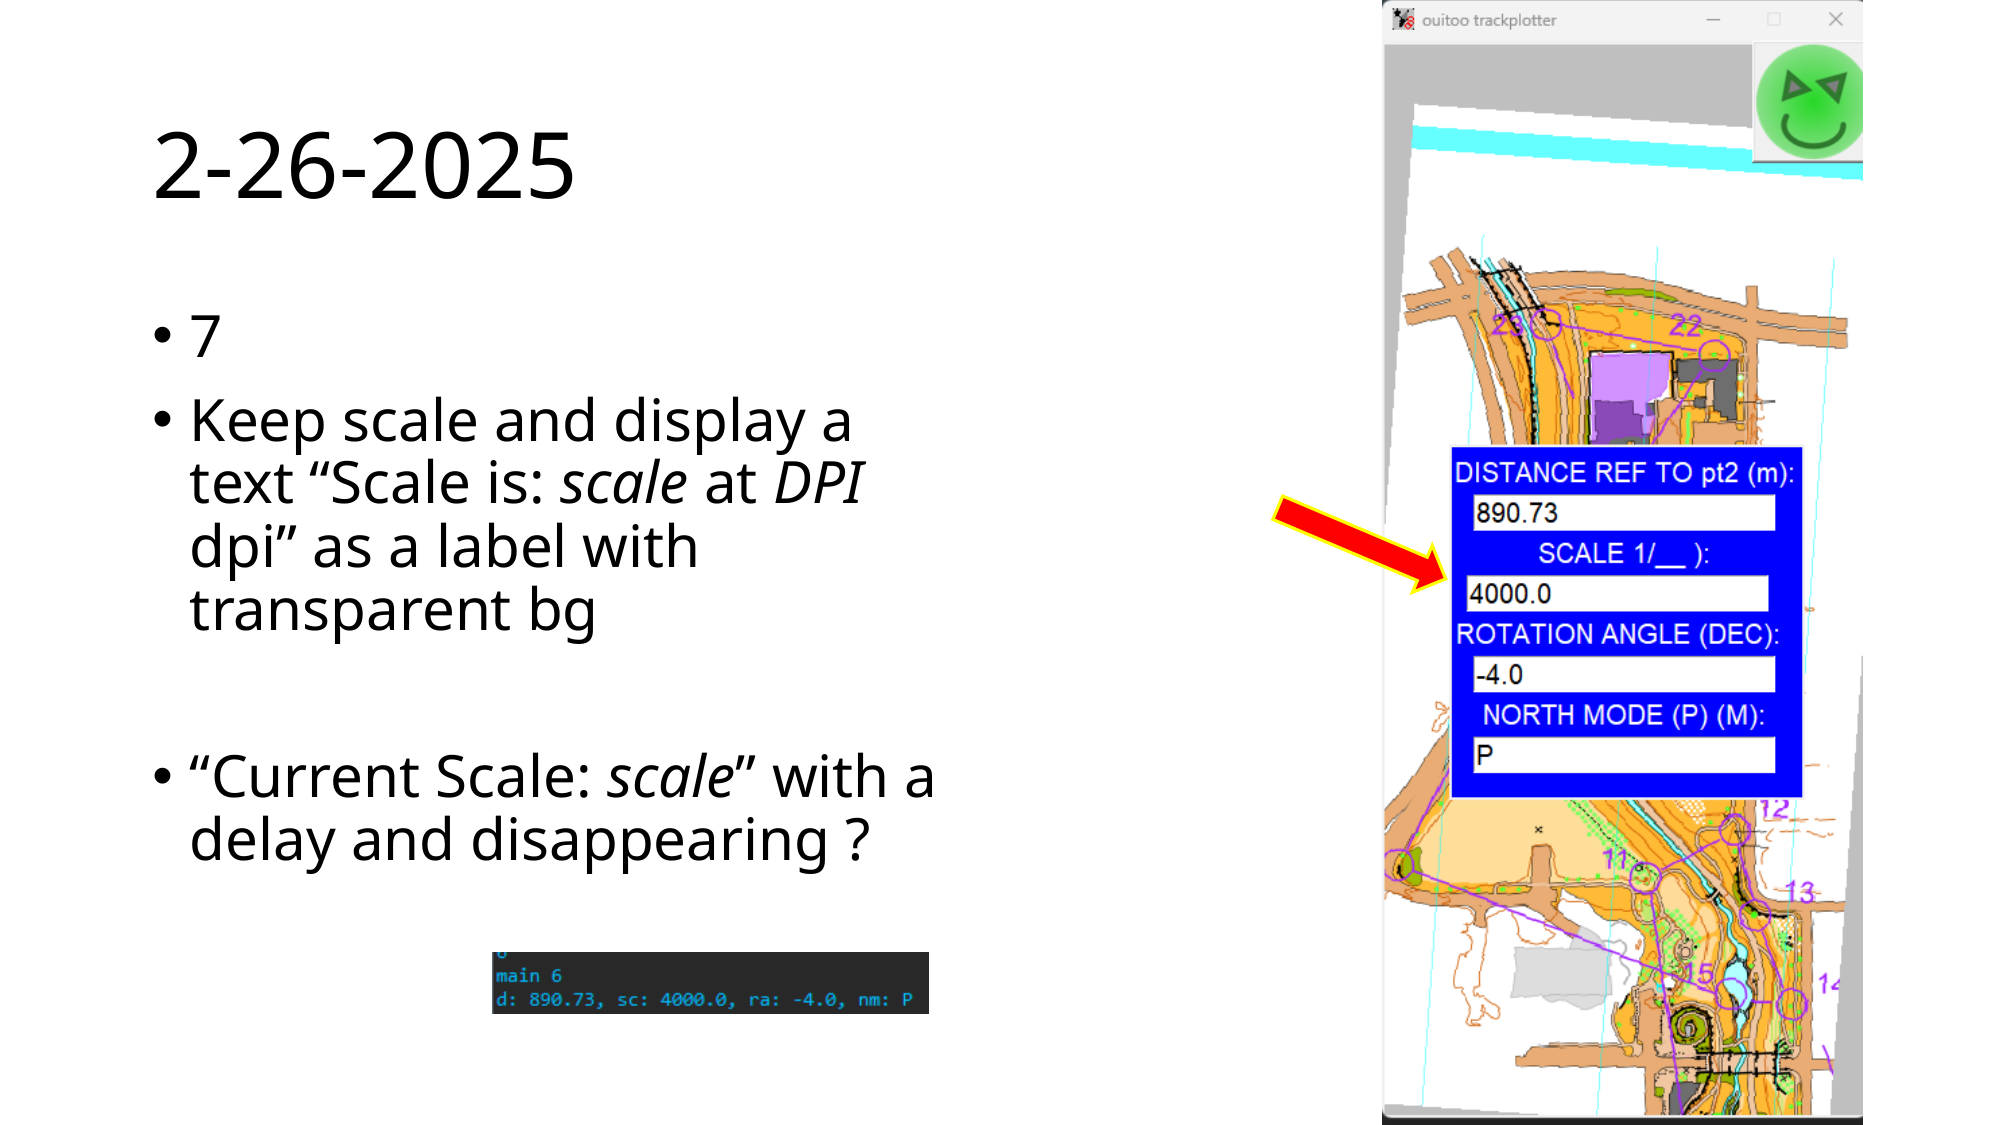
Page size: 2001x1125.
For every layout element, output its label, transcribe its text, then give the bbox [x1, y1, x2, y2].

title 2-26-2025 [137, 59, 1382, 278]
list 7 Keep scale and display a text “Scale is: scale at DPI dpi” as a label with transparent bg “Current Scale: scale” with a delay and disappearing ? [137, 299, 988, 1014]
text_box [1270, 493, 1382, 568]
picture [492, 951, 930, 1014]
picture [1382, 0, 1864, 1125]
